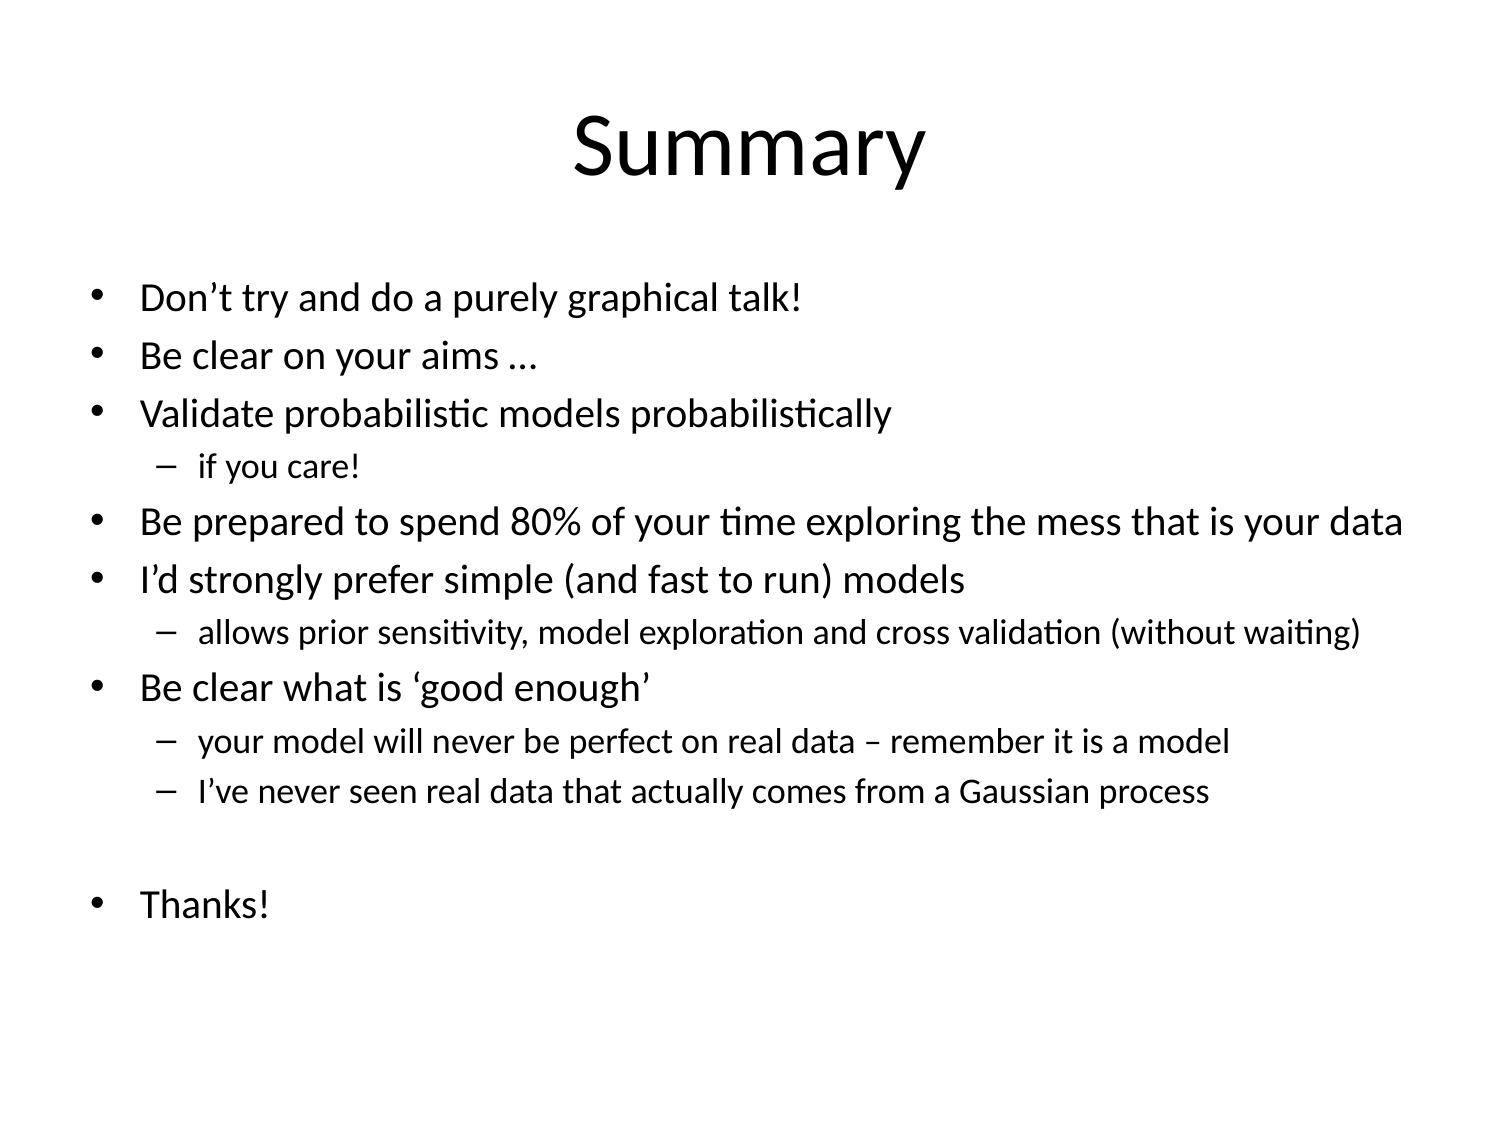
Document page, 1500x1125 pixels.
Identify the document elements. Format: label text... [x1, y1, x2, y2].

title Summary [75, 45, 1425, 233]
list Don’t try and do a purely graphical talk! Be clear on your aims … Validate probabilistic models probabilistically if you care! Be prepared to spend 80% of your time exploring the mess that is your data I’d strongly prefer simple (and fast to run) models allows prior sensitivity, model exploration and cross validation (without waiting) Be clear what is ‘good enough’ your model will never be perfect on real data – remember it is a model I’ve never seen real data that actually comes from a Gaussian process Thanks! [75, 262, 1425, 1005]
